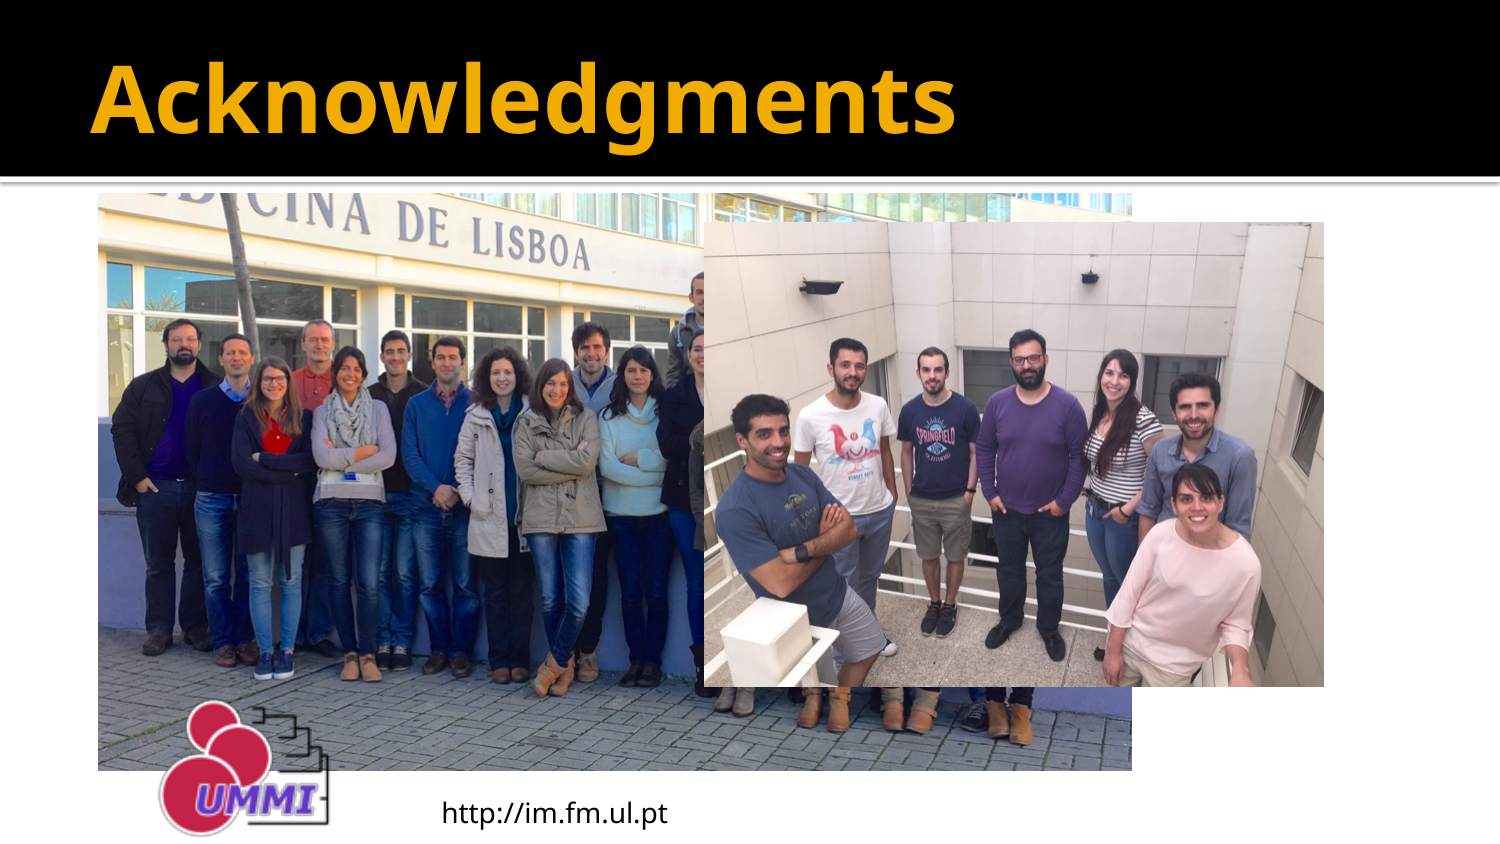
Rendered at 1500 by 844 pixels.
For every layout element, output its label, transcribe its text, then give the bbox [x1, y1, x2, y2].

text_box http://im.fm.ul.pt [426, 787, 683, 837]
picture [98, 193, 1324, 844]
title Acknowledgments [75, 19, 1425, 174]
